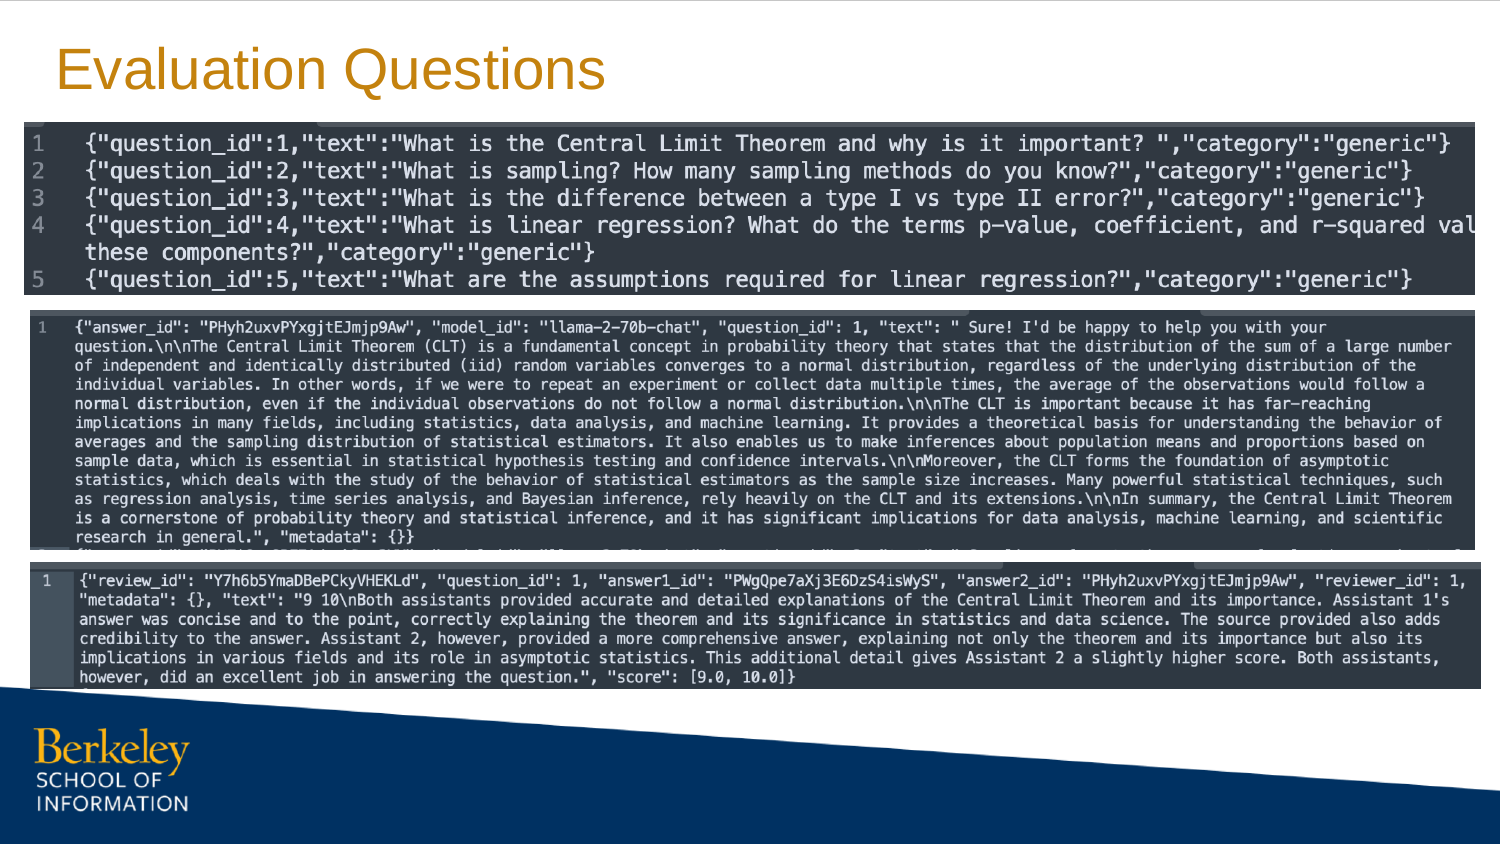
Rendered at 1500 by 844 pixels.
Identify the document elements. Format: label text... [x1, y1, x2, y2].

text_box Evaluation Questions [43, 25, 1481, 108]
picture [0, 0, 1500, 844]
